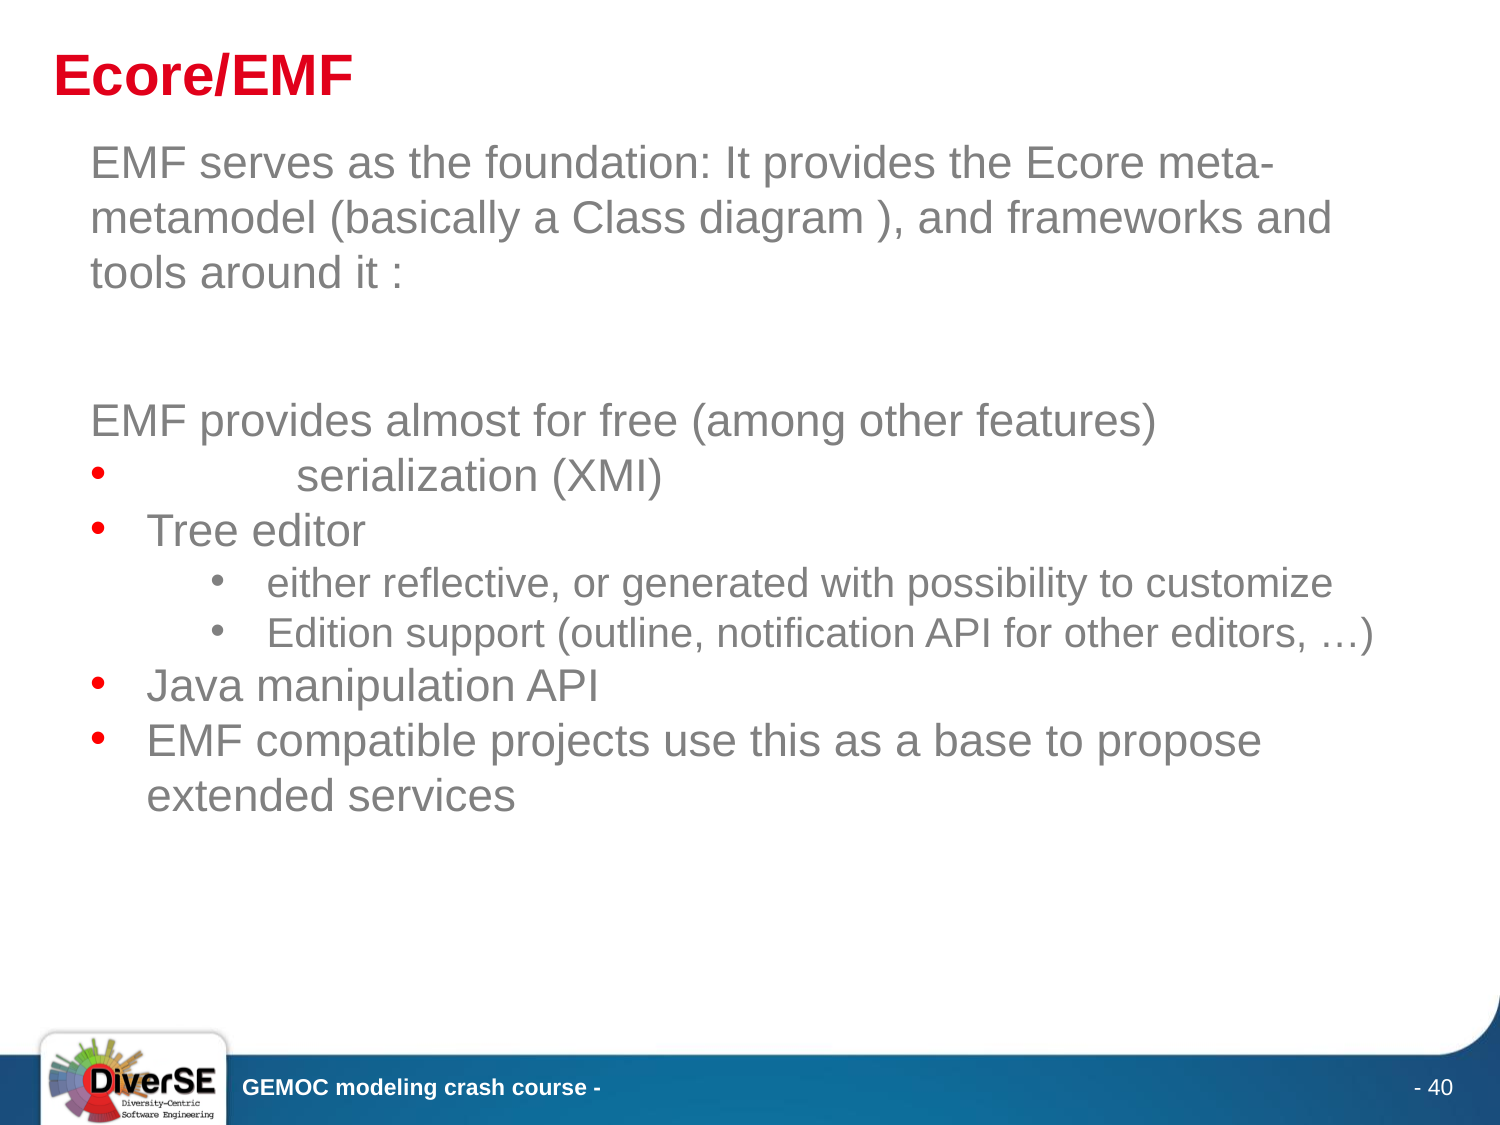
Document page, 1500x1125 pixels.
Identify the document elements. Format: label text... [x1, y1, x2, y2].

list EMF serves as the foundation: It provides the Ecore meta-metamodel (basically a Class diagram ), and frameworks and tools around it : EMF provides almost for free (among other features) serialization (XMI) Tree editor either reflective, or generated with possibility to customize Edition support (outline, notification API for other editors, …) Java manipulation API EMF compatible projects use this as a base to propose extended services [75, 125, 1434, 929]
footer GEMOC modeling crash course - [242, 1064, 1078, 1110]
slide_number - 40 [1413, 1064, 1500, 1110]
title Ecore/EMF [52, 18, 1459, 126]
picture [0, 947, 1500, 1125]
